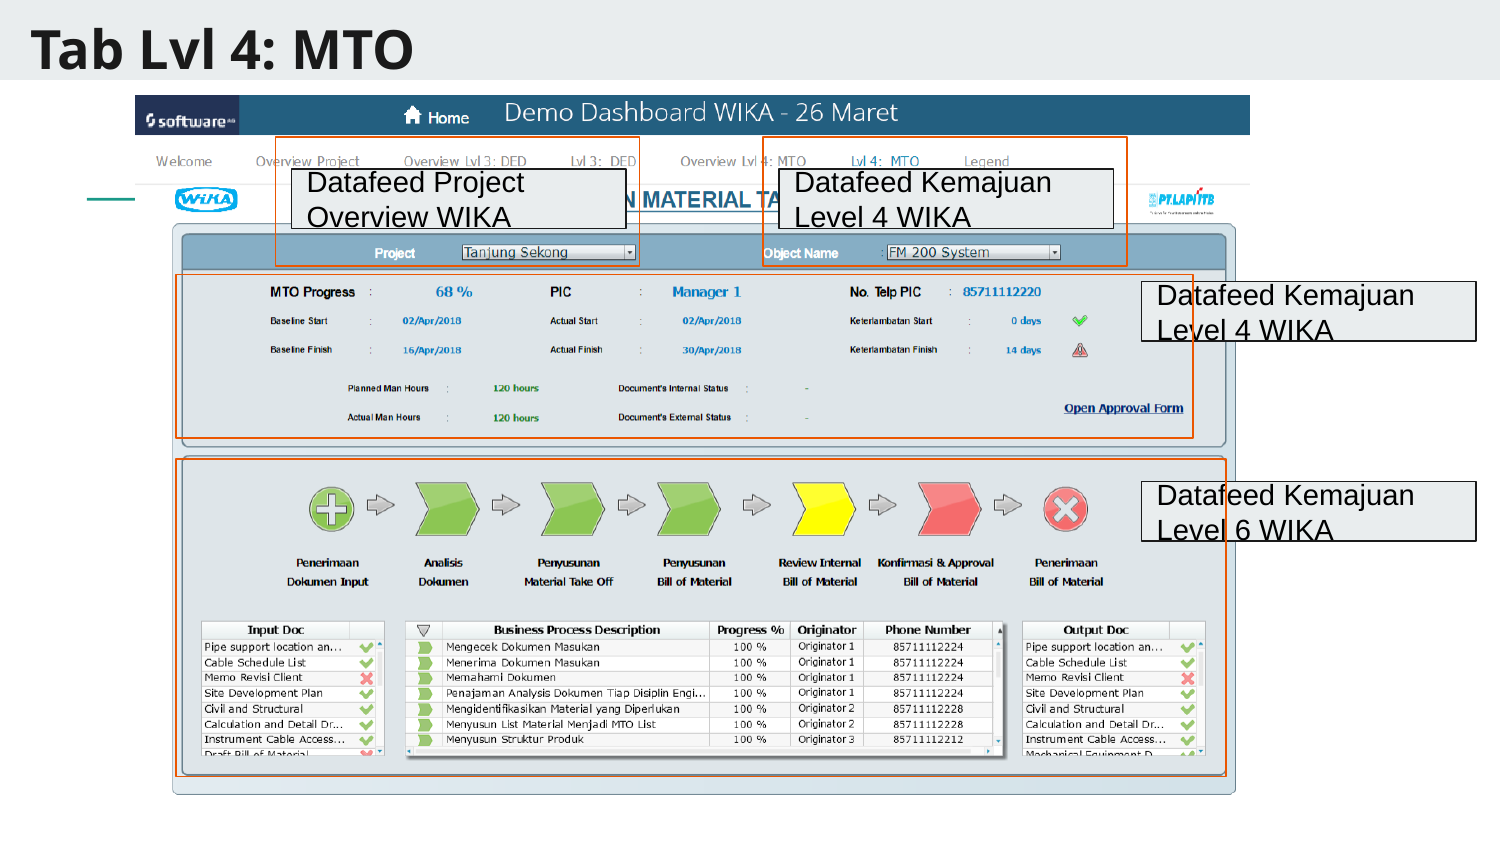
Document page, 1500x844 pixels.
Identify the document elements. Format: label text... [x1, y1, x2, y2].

picture [135, 95, 1251, 802]
title Tab Lvl 4: MTO [15, 0, 1277, 88]
text_box Datafeed Kemajuan Level 6 WIKA [1254, 481, 1476, 541]
text_box Datafeed Kemajuan Level 4 WIKA [1254, 281, 1476, 341]
